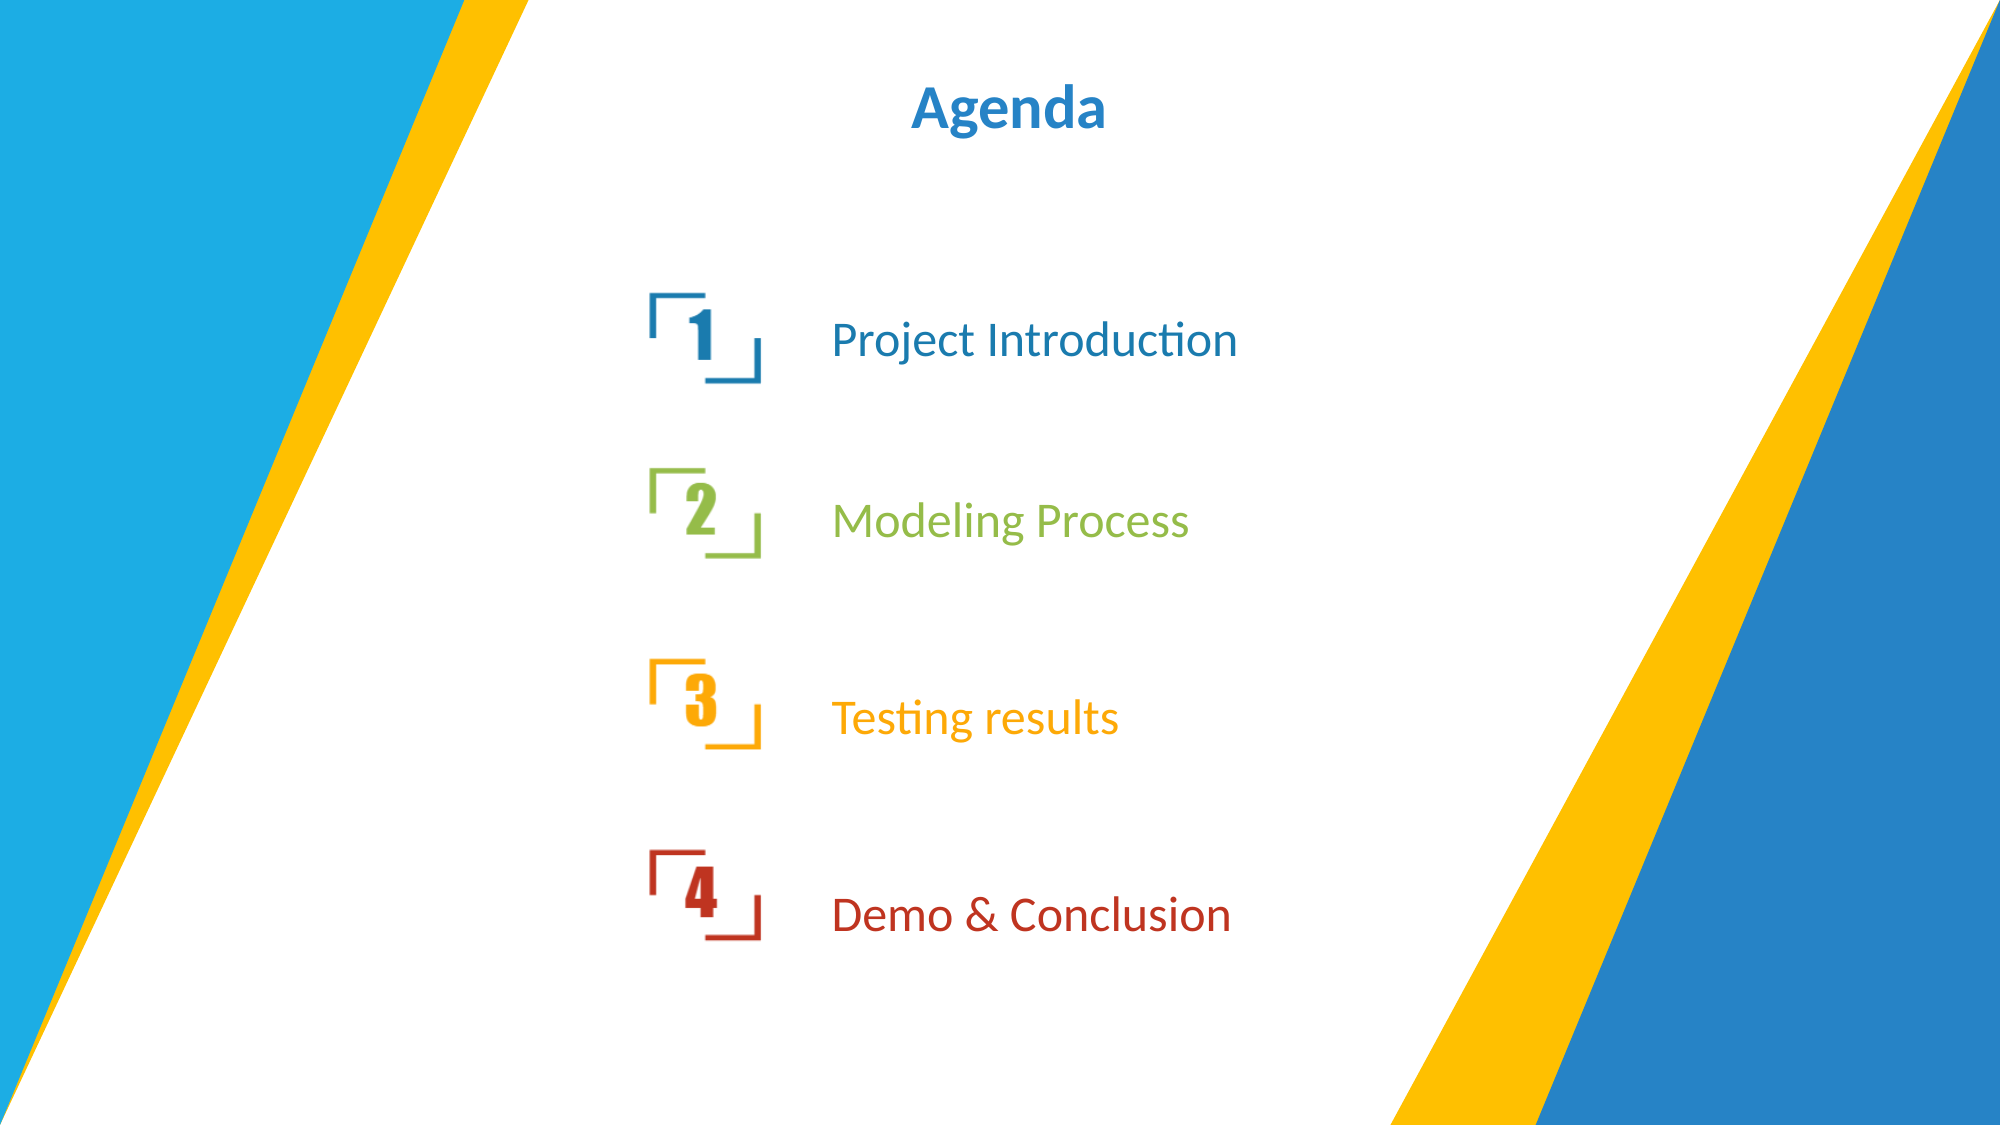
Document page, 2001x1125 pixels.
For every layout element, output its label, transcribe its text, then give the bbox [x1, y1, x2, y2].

text_box Project Introduction [816, 299, 1370, 365]
text_box Testing results [816, 676, 1370, 743]
picture [614, 229, 786, 1031]
text_box Demo & Conclusion [816, 873, 1370, 940]
text_box Modeling Process [816, 479, 1370, 546]
list Agenda [785, 59, 1235, 194]
